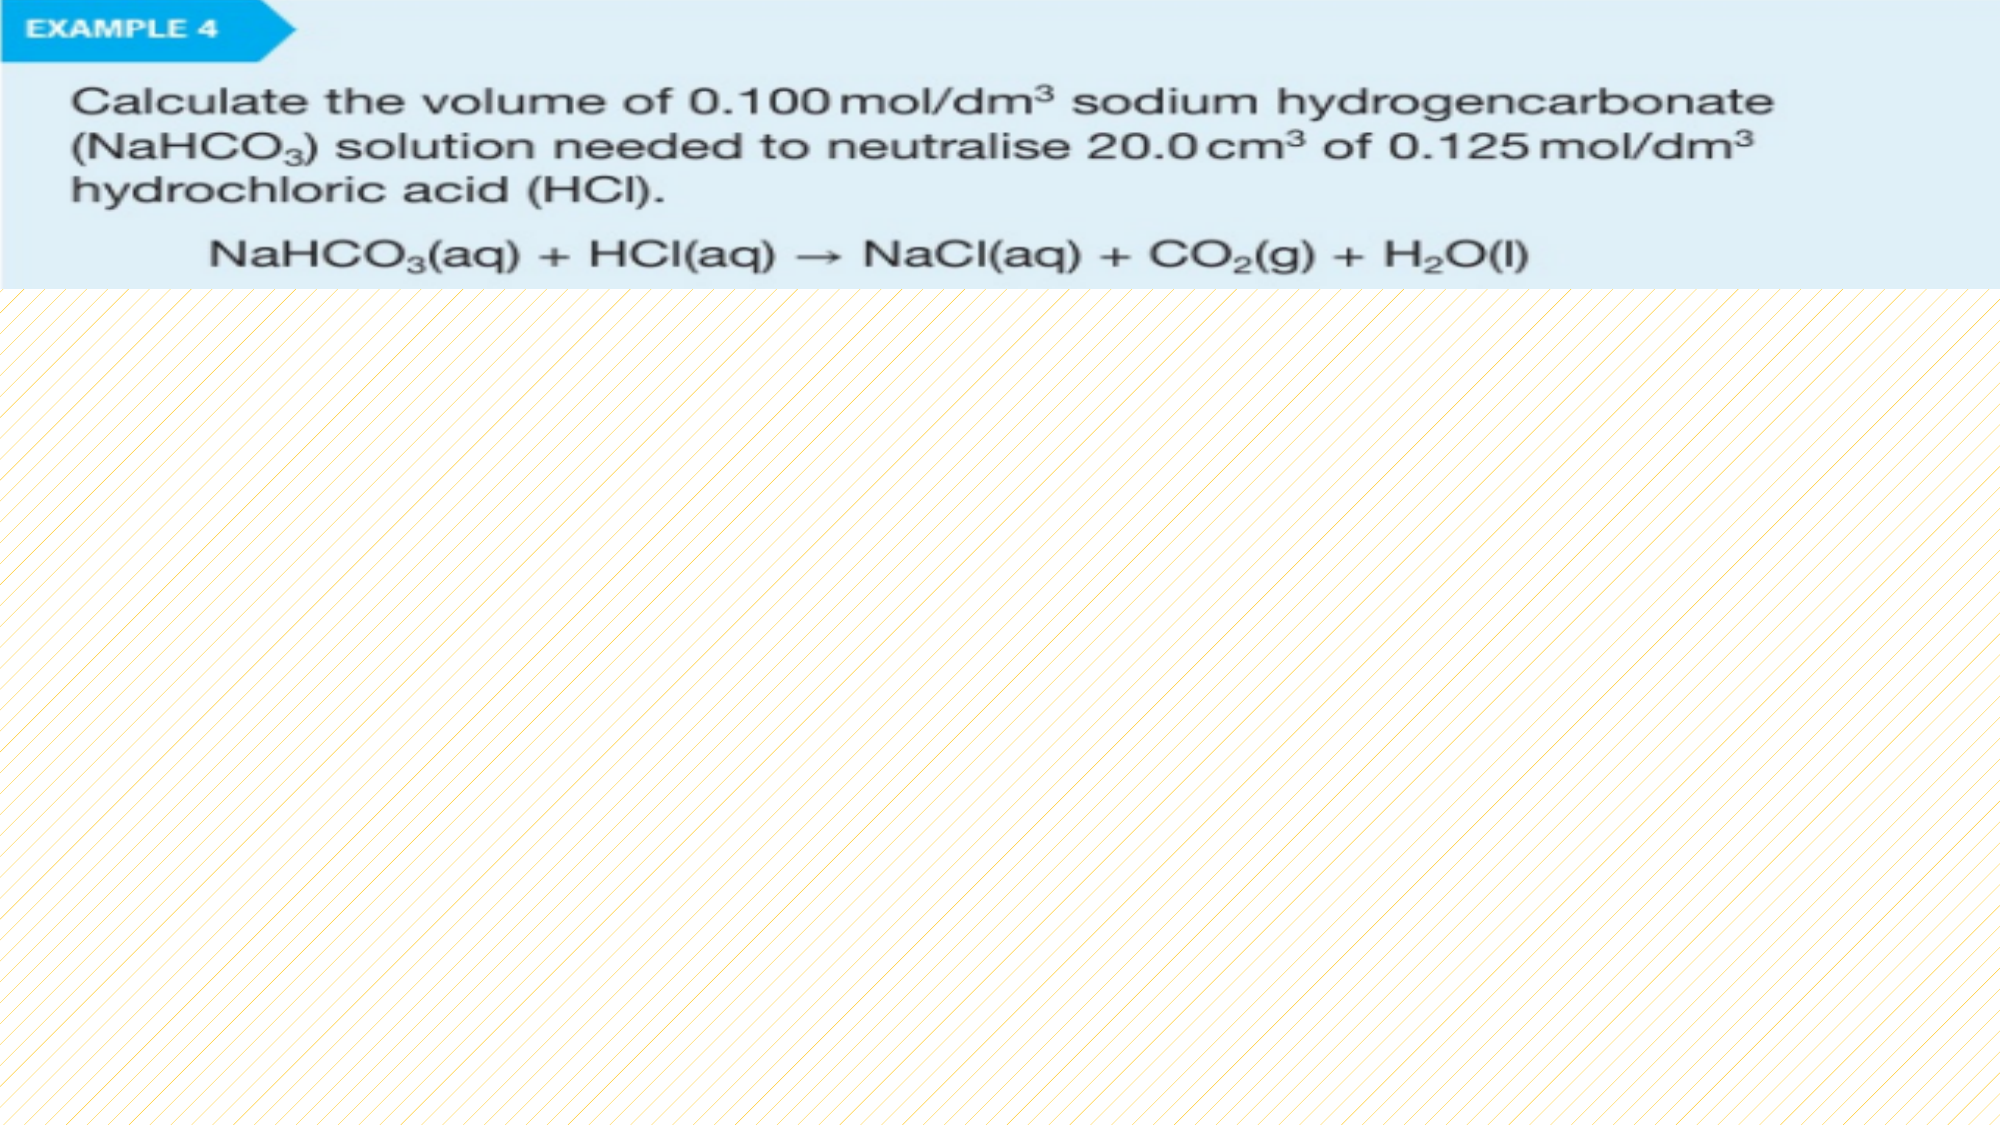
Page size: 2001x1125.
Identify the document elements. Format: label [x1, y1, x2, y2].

picture [196, 19, 219, 38]
picture [24, 18, 188, 39]
picture [0, 0, 2000, 289]
